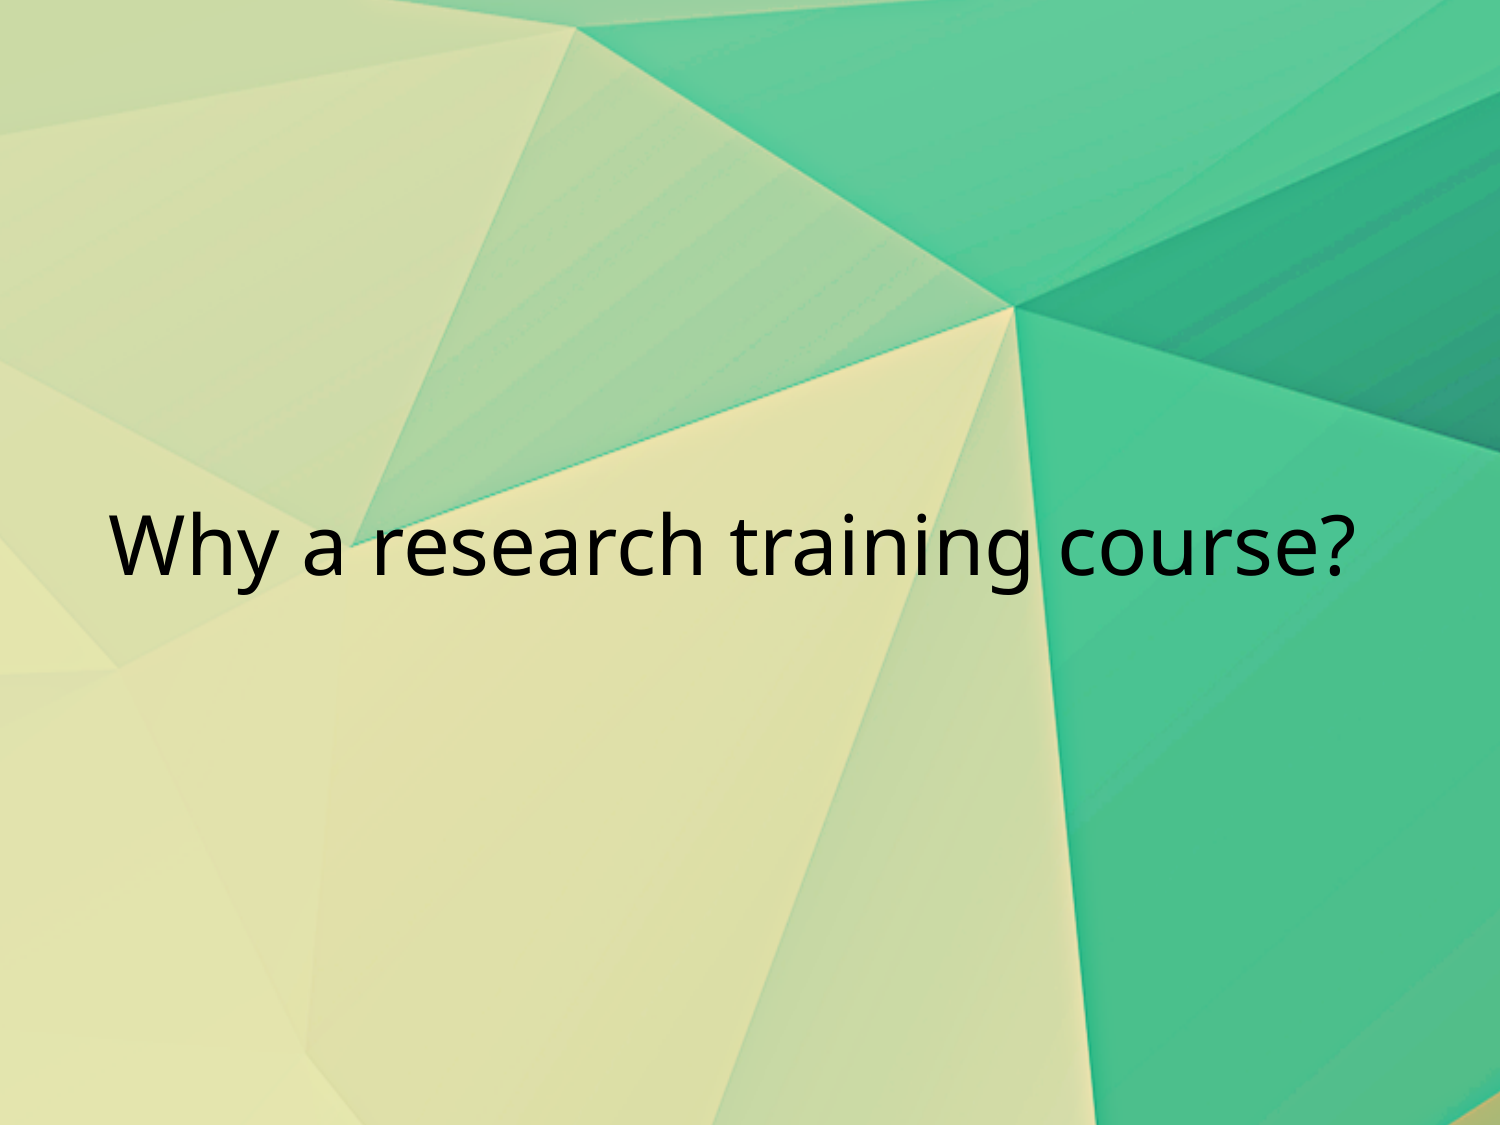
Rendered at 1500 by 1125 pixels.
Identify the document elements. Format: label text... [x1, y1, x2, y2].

text_box Why a research training course? [48, 484, 1419, 673]
picture [0, 0, 1500, 1125]
